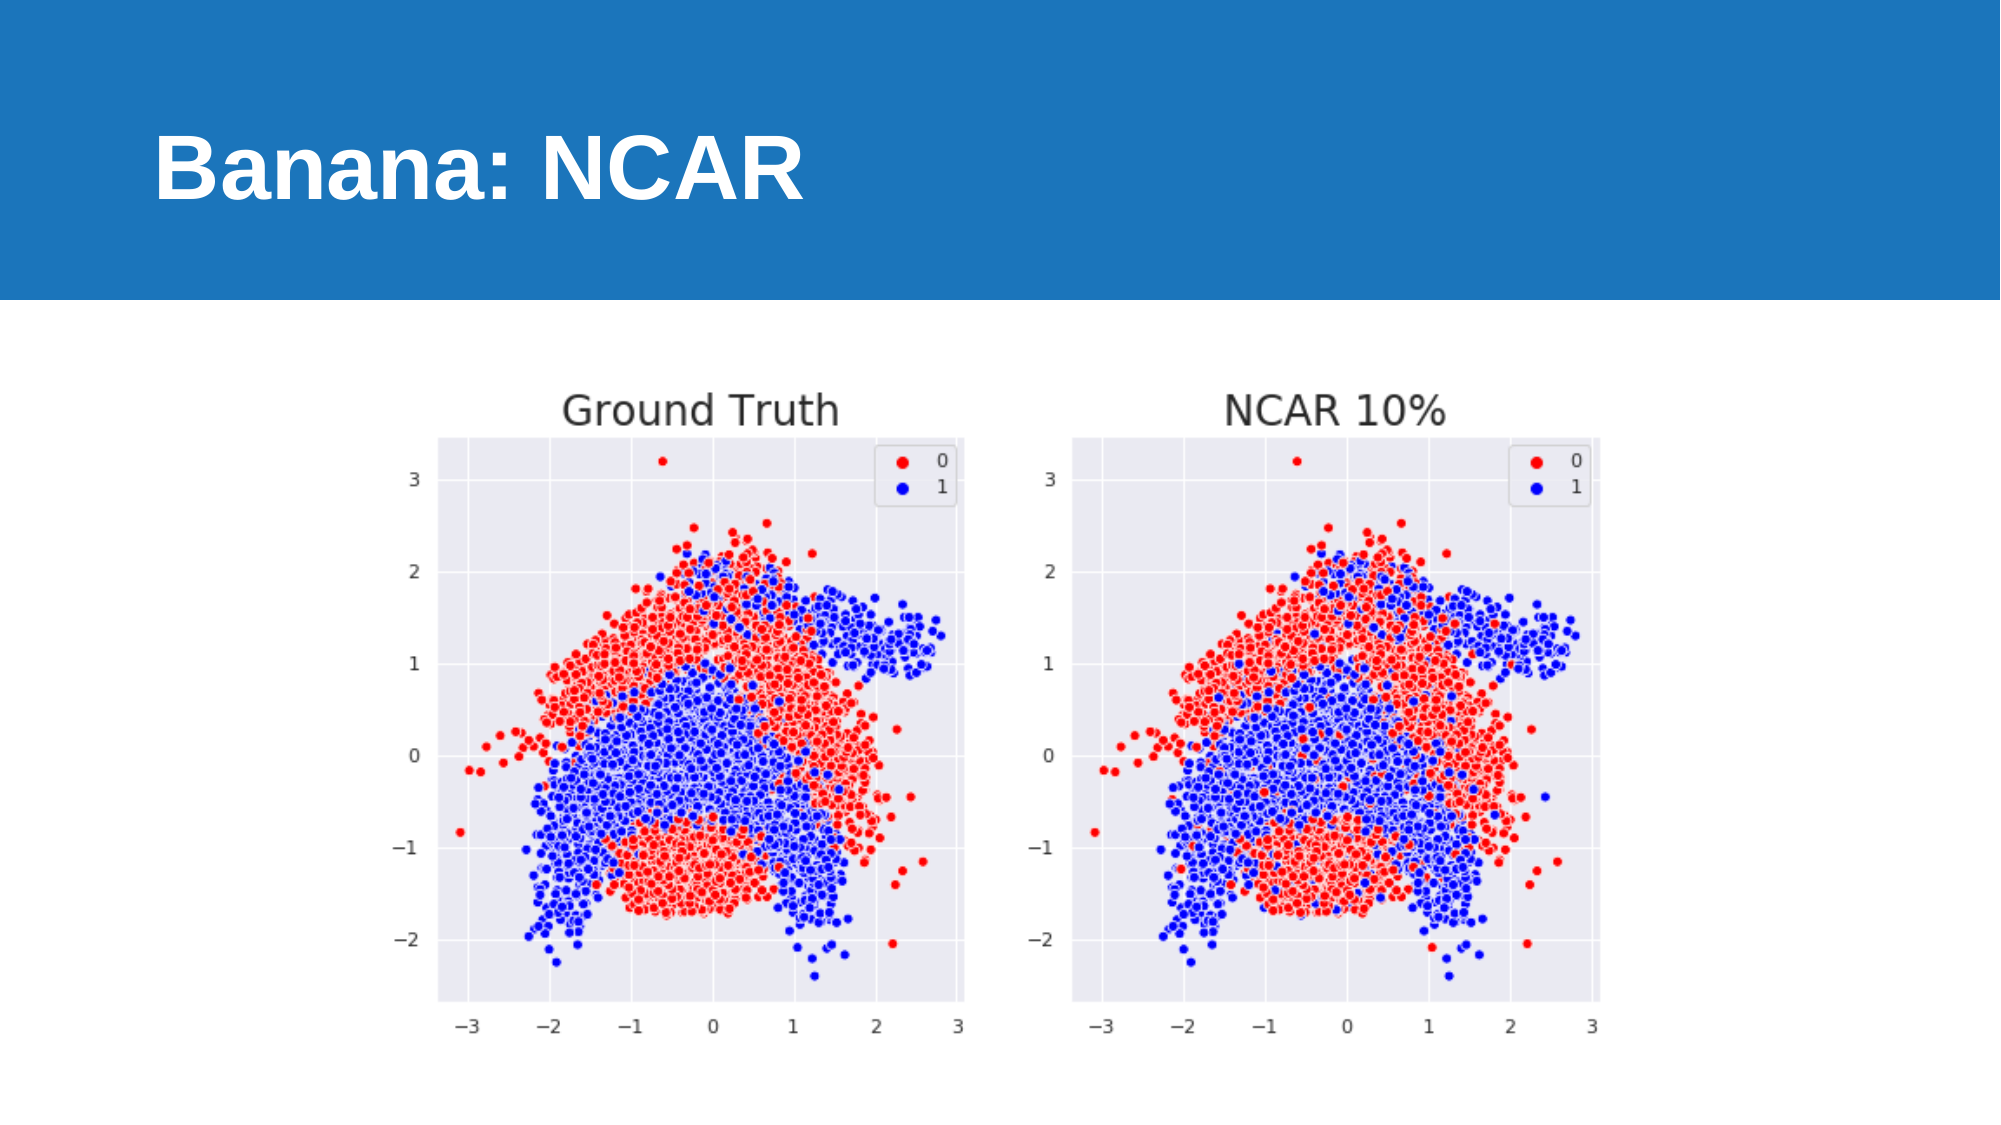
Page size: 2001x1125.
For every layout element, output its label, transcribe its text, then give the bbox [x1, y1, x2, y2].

title Banana: NCAR [138, 62, 1863, 278]
picture [249, 345, 1750, 1096]
